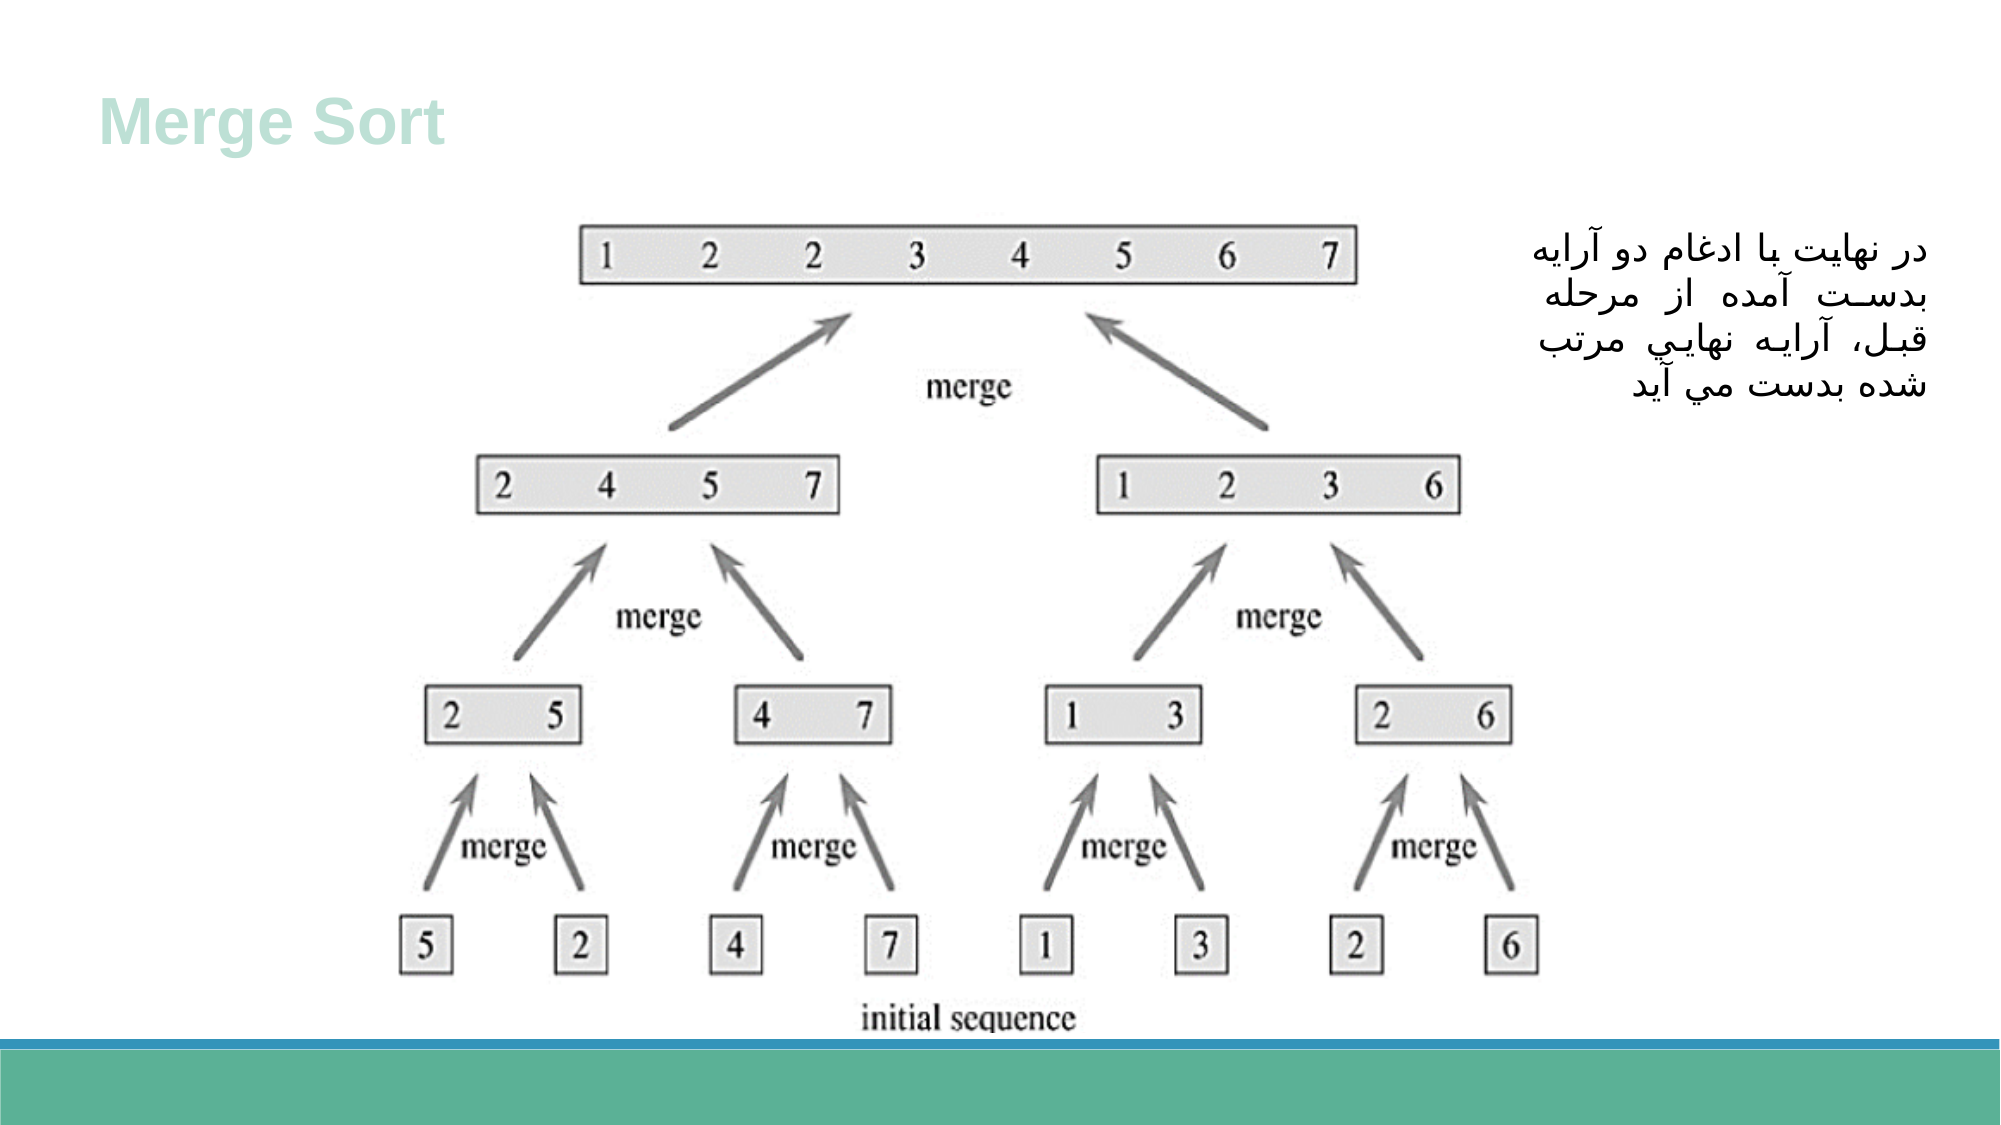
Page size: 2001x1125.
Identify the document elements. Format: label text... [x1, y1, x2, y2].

text_box Merge Sort [83, 70, 462, 166]
picture [377, 212, 1607, 1034]
text_box در نهايت با ادغام دو آرايه بدست آمده از مرحله قبل، آرايه نهايي مرتب شده بدست مي آيد [1615, 217, 1944, 412]
